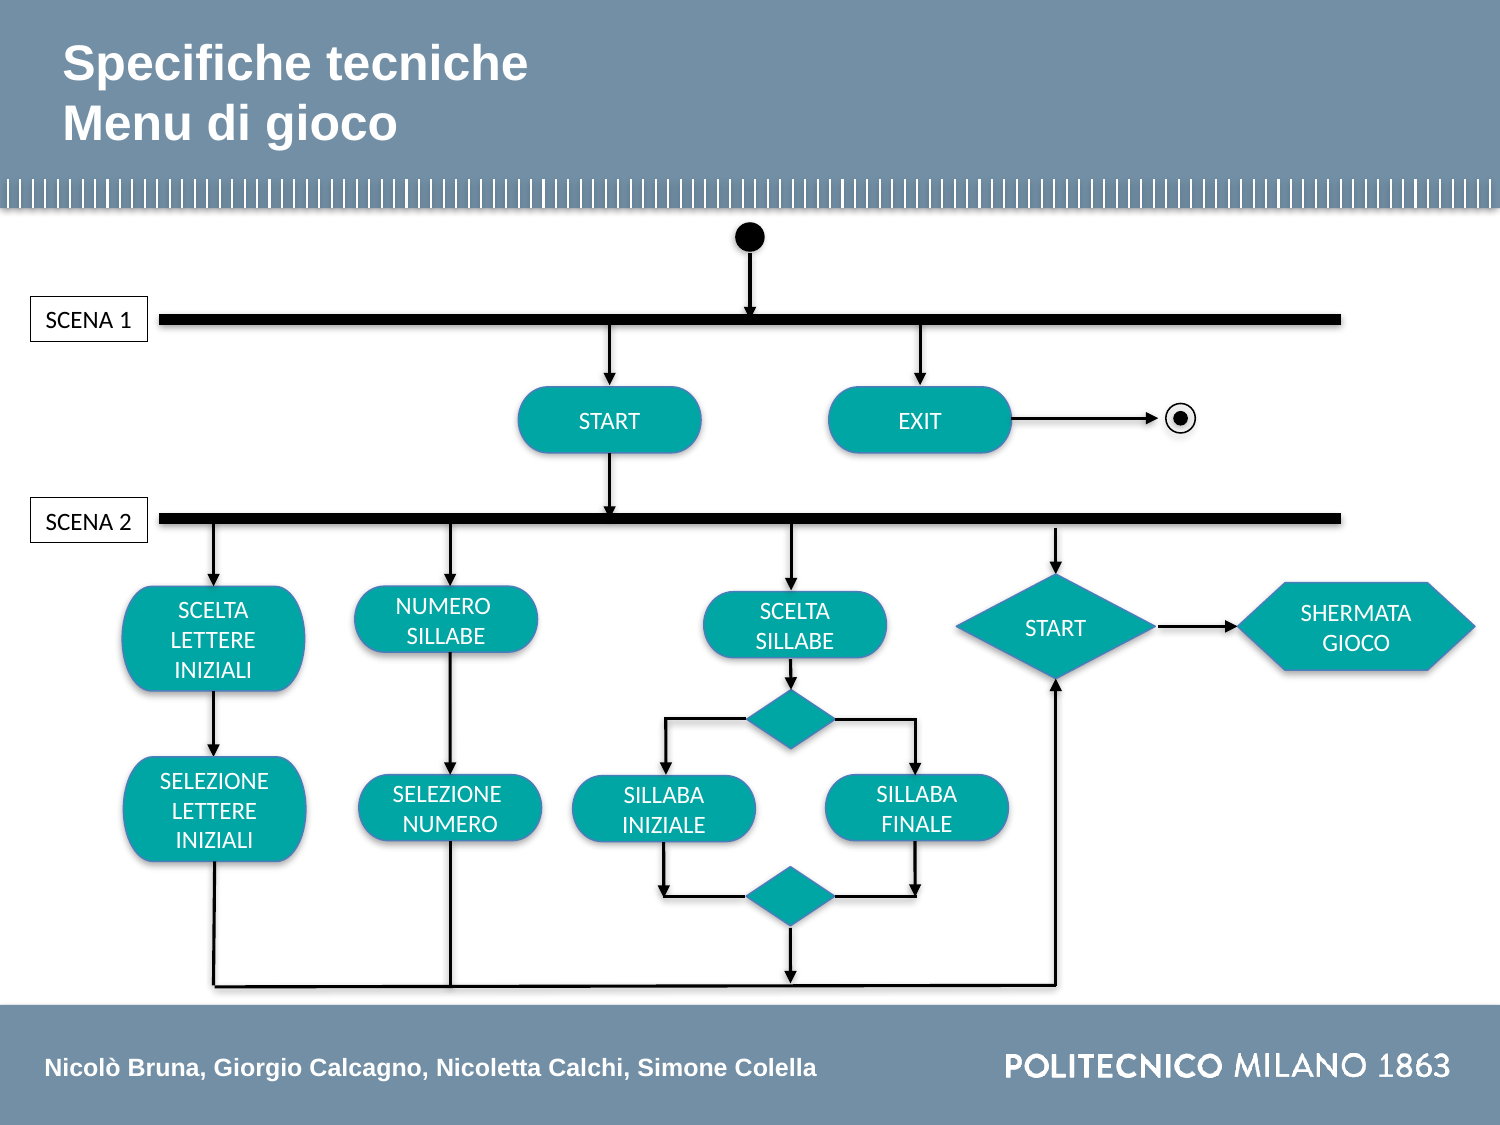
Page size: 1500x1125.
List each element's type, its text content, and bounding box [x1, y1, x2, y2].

text_box EXIT [828, 386, 1012, 454]
text_box NUMERO SILLABE [354, 585, 539, 653]
text_box SHERMATA GIOCO [1236, 581, 1476, 671]
text_box SELEZIONE NUMERO [358, 773, 543, 842]
text_box [734, 221, 766, 253]
text_box SCELTA SILLABE [702, 590, 888, 659]
title Specifiche tecniche Menu di gioco [47, 22, 1455, 161]
picture [999, 1041, 1456, 1089]
text_box SCELTA LETTERE INIZIALI [121, 585, 306, 692]
text_box [1165, 402, 1197, 434]
text_box [748, 692, 834, 750]
text_box START [517, 386, 702, 454]
text_box SILLABA FINALE [824, 773, 1010, 842]
text_box [746, 866, 834, 927]
text_box SELEZIONE LETTERE INIZIALI [122, 756, 307, 863]
text_box SILLABA INIZIALE [571, 774, 757, 843]
text_box SCENA 2 [30, 497, 148, 543]
text_box SCENA 1 [30, 296, 148, 342]
text_box START [955, 575, 1157, 679]
